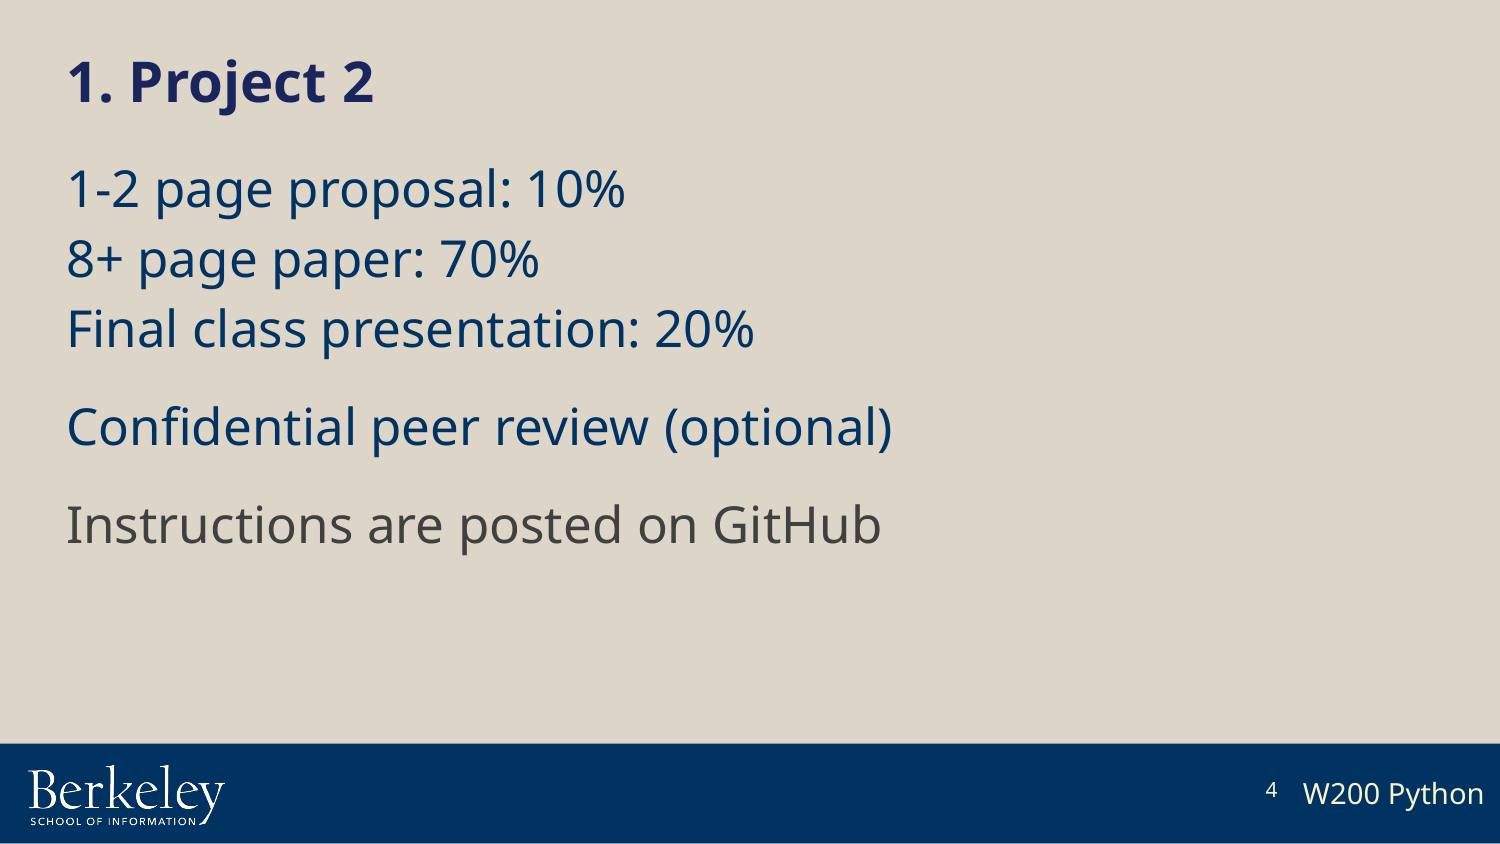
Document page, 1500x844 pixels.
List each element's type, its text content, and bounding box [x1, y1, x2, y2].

slide_number 4 [1247, 760, 1293, 821]
list 1-2 page proposal: 10% 8+ page paper: 70% Final class presentation: 20% Confidential peer review (optional) Instructions are posted on GitHub [50, 131, 1482, 680]
title 1. Project 2 [50, 30, 1450, 132]
picture [27, 758, 226, 830]
